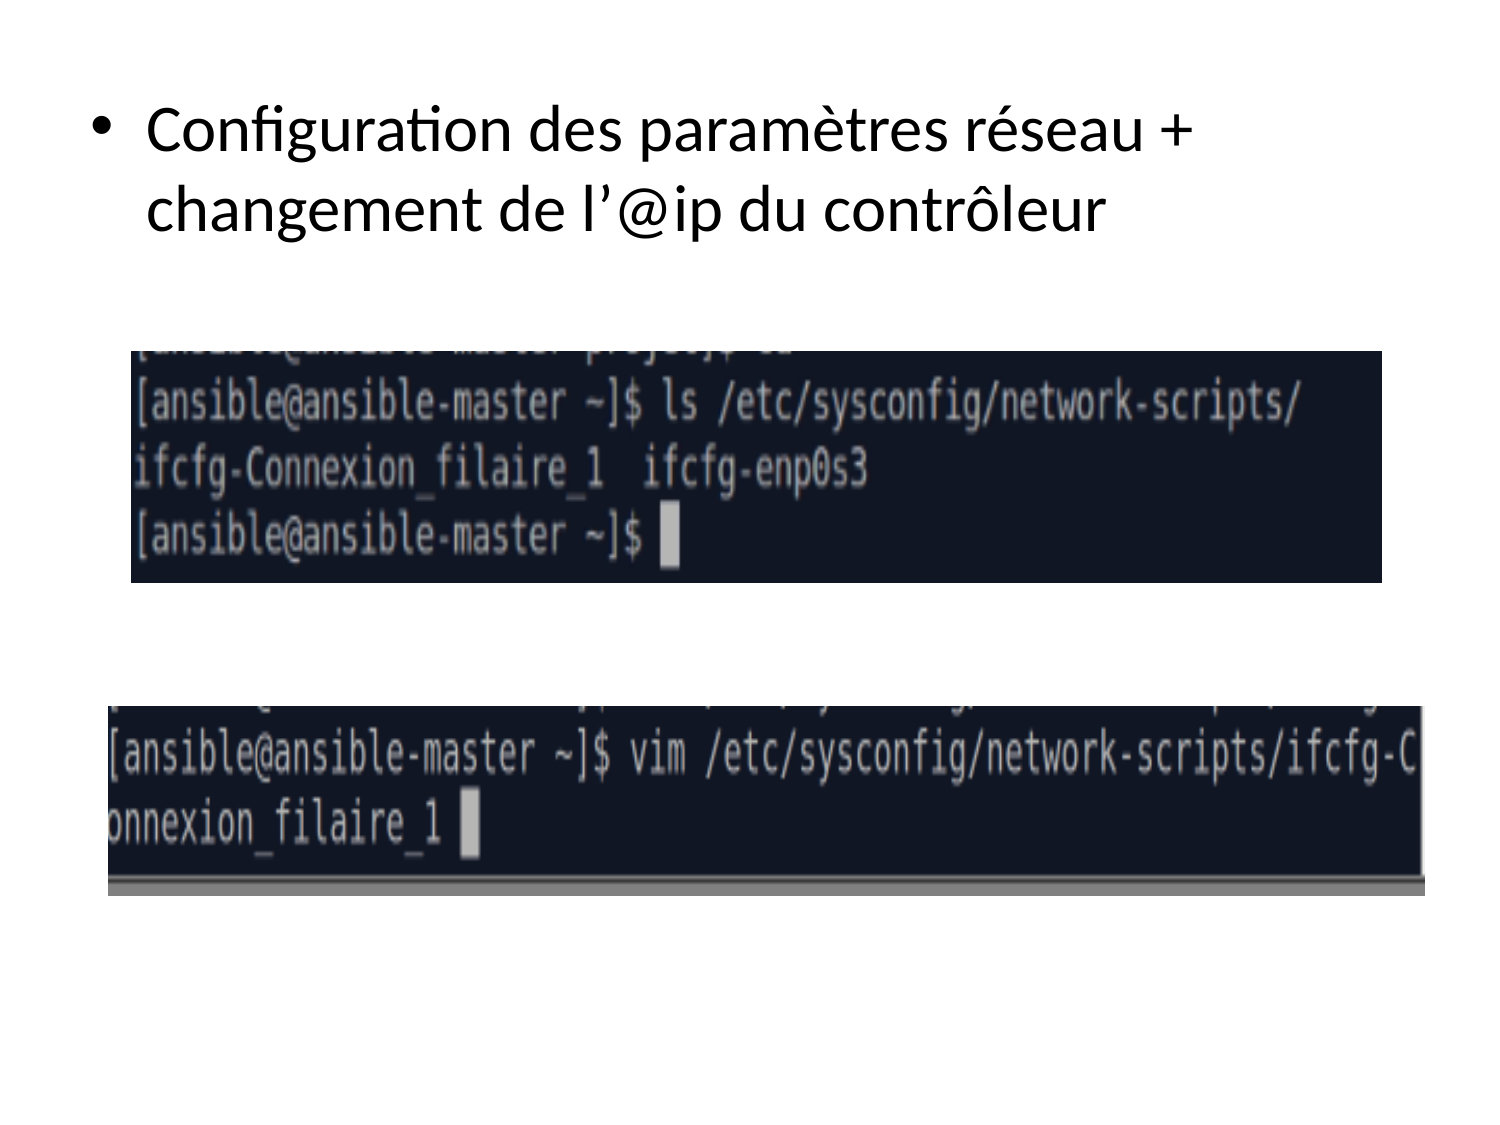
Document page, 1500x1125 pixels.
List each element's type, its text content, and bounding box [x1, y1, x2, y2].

list Configuration des paramètres réseau + changement de l’@ip du contrôleur [75, 76, 1425, 1069]
picture [107, 706, 1426, 896]
picture [131, 350, 1382, 583]
